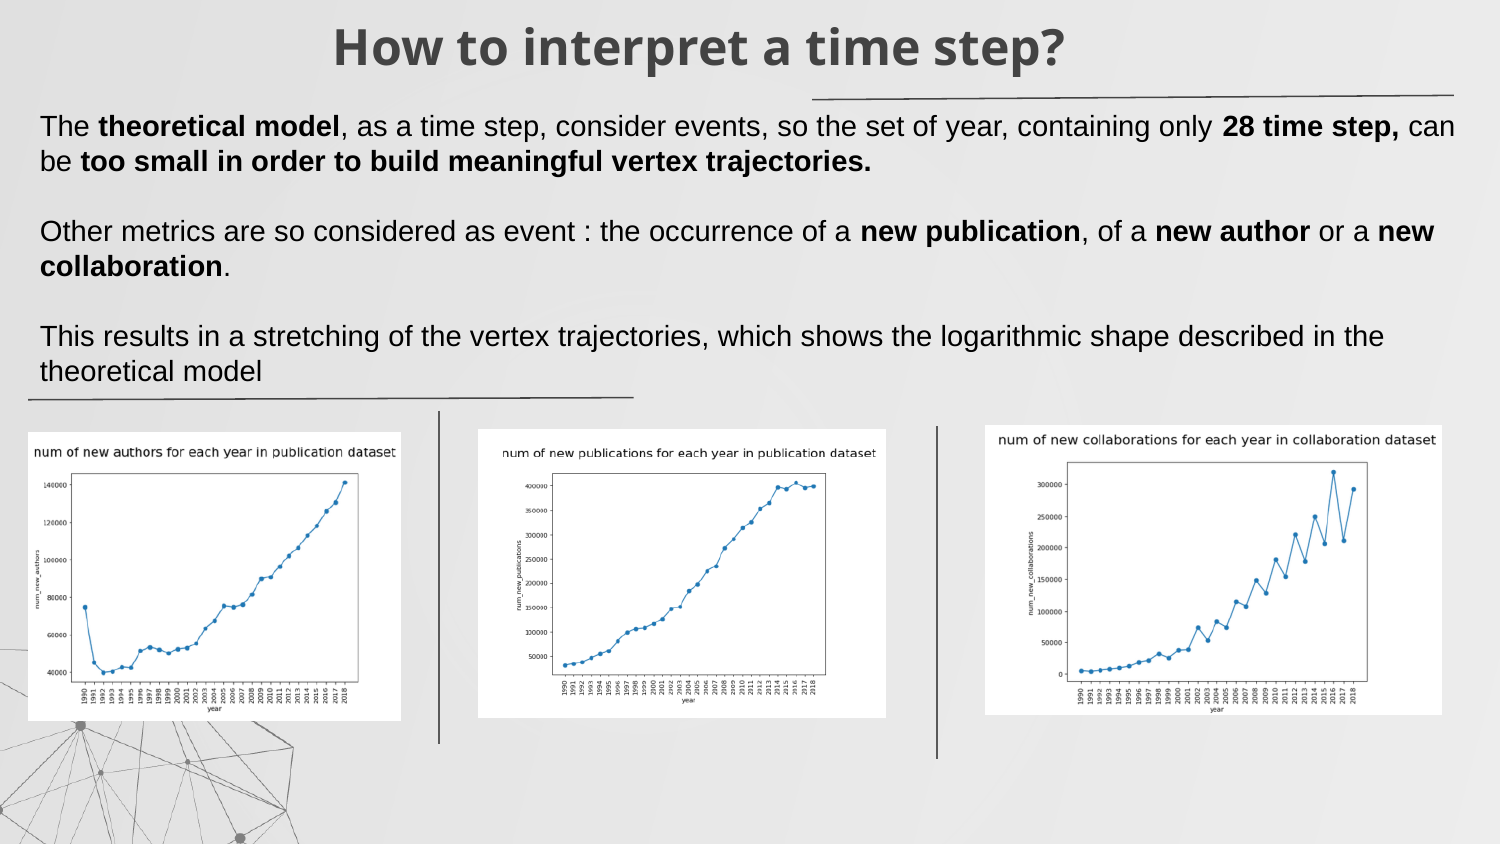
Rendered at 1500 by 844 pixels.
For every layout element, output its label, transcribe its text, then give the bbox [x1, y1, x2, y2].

text_box The theoretical model, as a time step, consider events, so the set of year, containing only 28 time step, can be too small in order to build meaningful vertex trajectories. Other metrics are so considered as event : the occurrence of a new publication, of a new author or a new collaboration. This results in a stretching of the vertex trajectories, which shows the logarithmic shape described in the theoretical model [24, 100, 1492, 395]
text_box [811, 95, 1455, 100]
title How to interpret a time step? [317, 0, 1231, 100]
picture [0, 0, 1500, 844]
